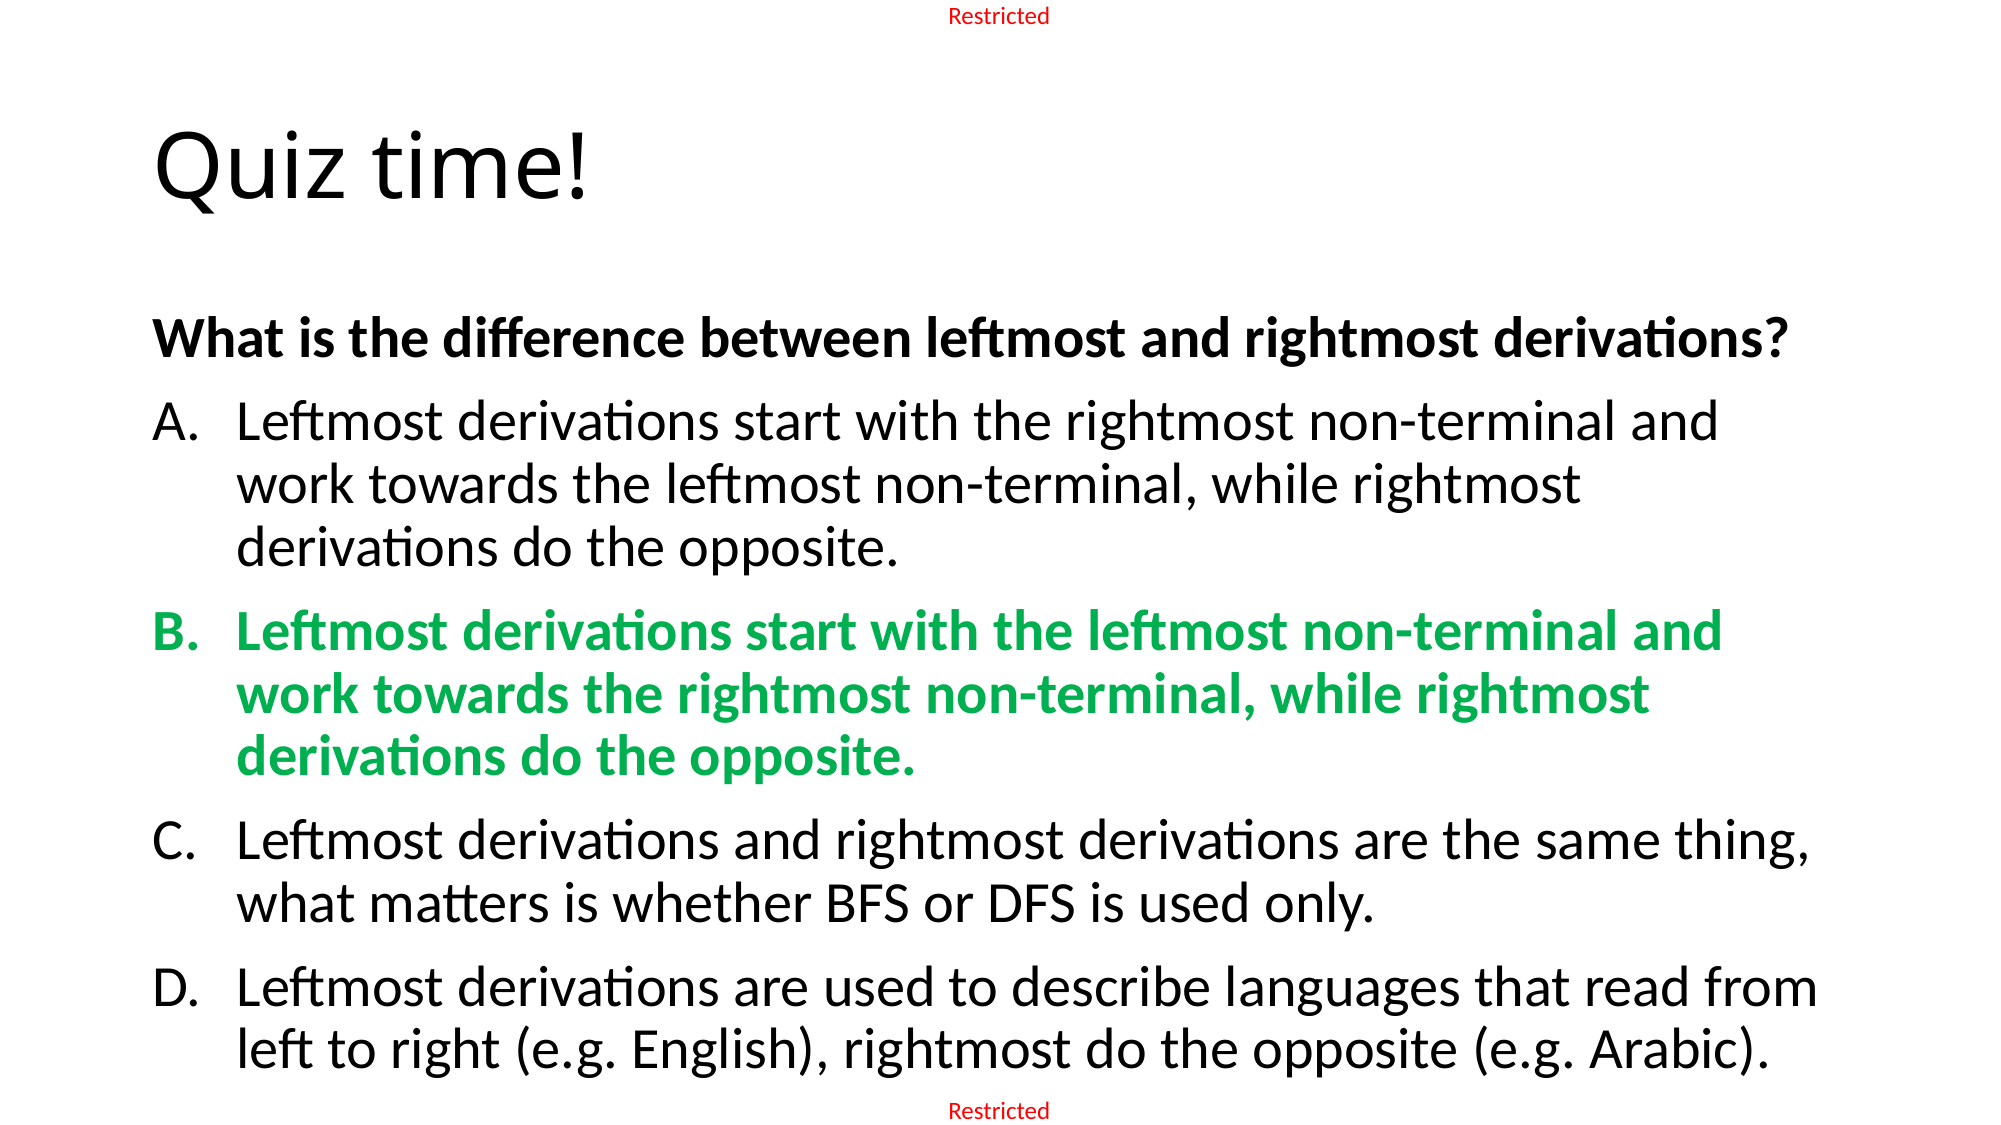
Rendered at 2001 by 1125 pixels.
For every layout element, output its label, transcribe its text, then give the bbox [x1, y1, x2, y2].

list What is the difference between leftmost and rightmost derivations? Leftmost derivations start with the rightmost non-terminal and work towards the leftmost non-terminal, while rightmost derivations do the opposite. Leftmost derivations start with the leftmost non-terminal and work towards the rightmost non-terminal, while rightmost derivations do the opposite. Leftmost derivations and rightmost derivations are the same thing, what matters is whether BFS or DFS is used only. Leftmost derivations are used to describe languages that read from left to right (e.g. English), rightmost do the opposite (e.g. Arabic). [137, 299, 1863, 1125]
title Quiz time! [137, 59, 1863, 278]
